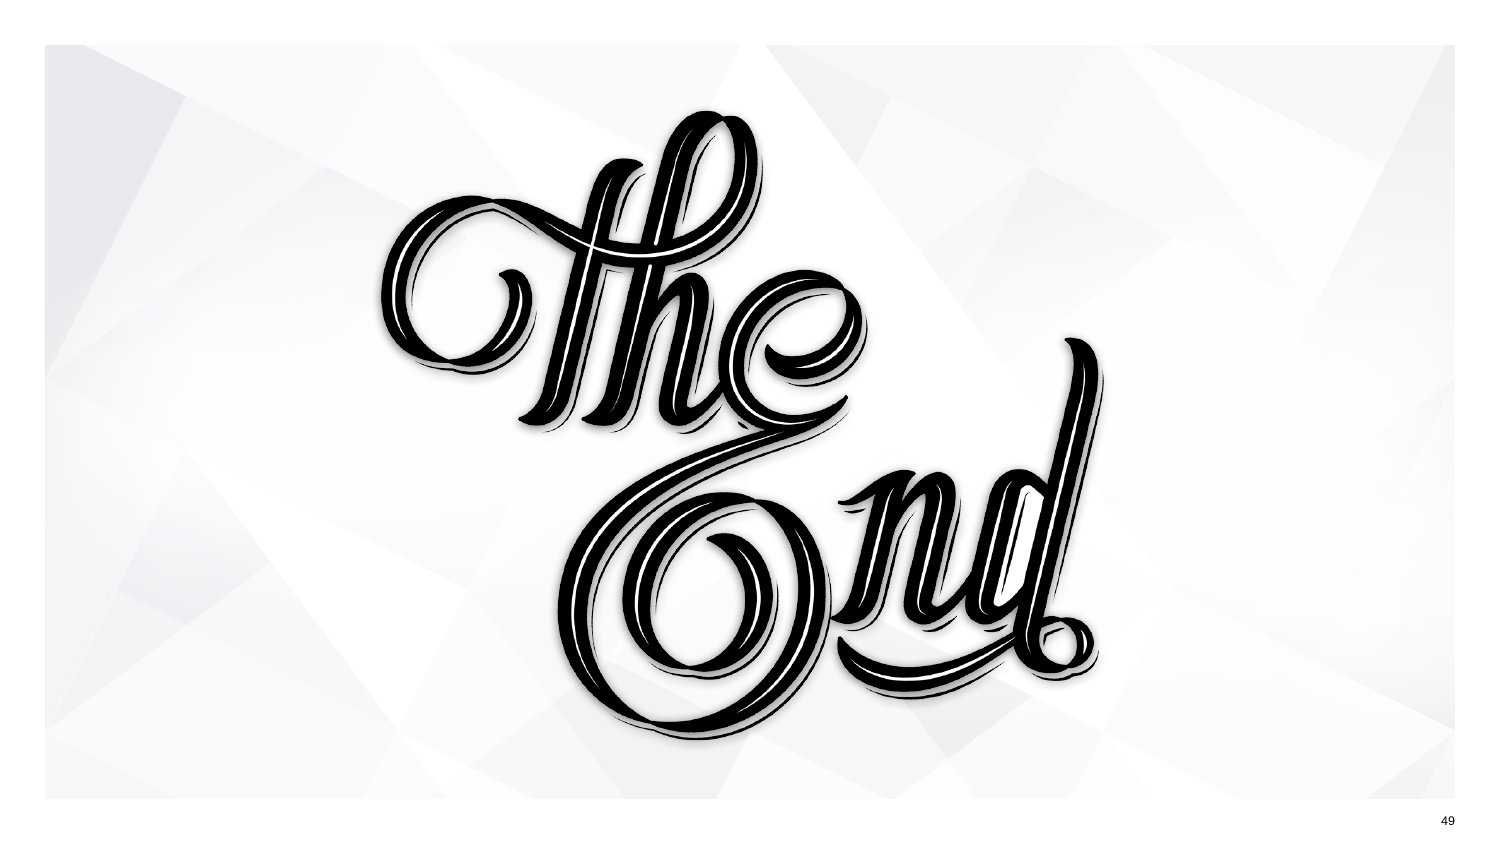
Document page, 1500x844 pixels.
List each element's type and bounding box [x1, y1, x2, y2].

picture [45, 45, 1455, 799]
